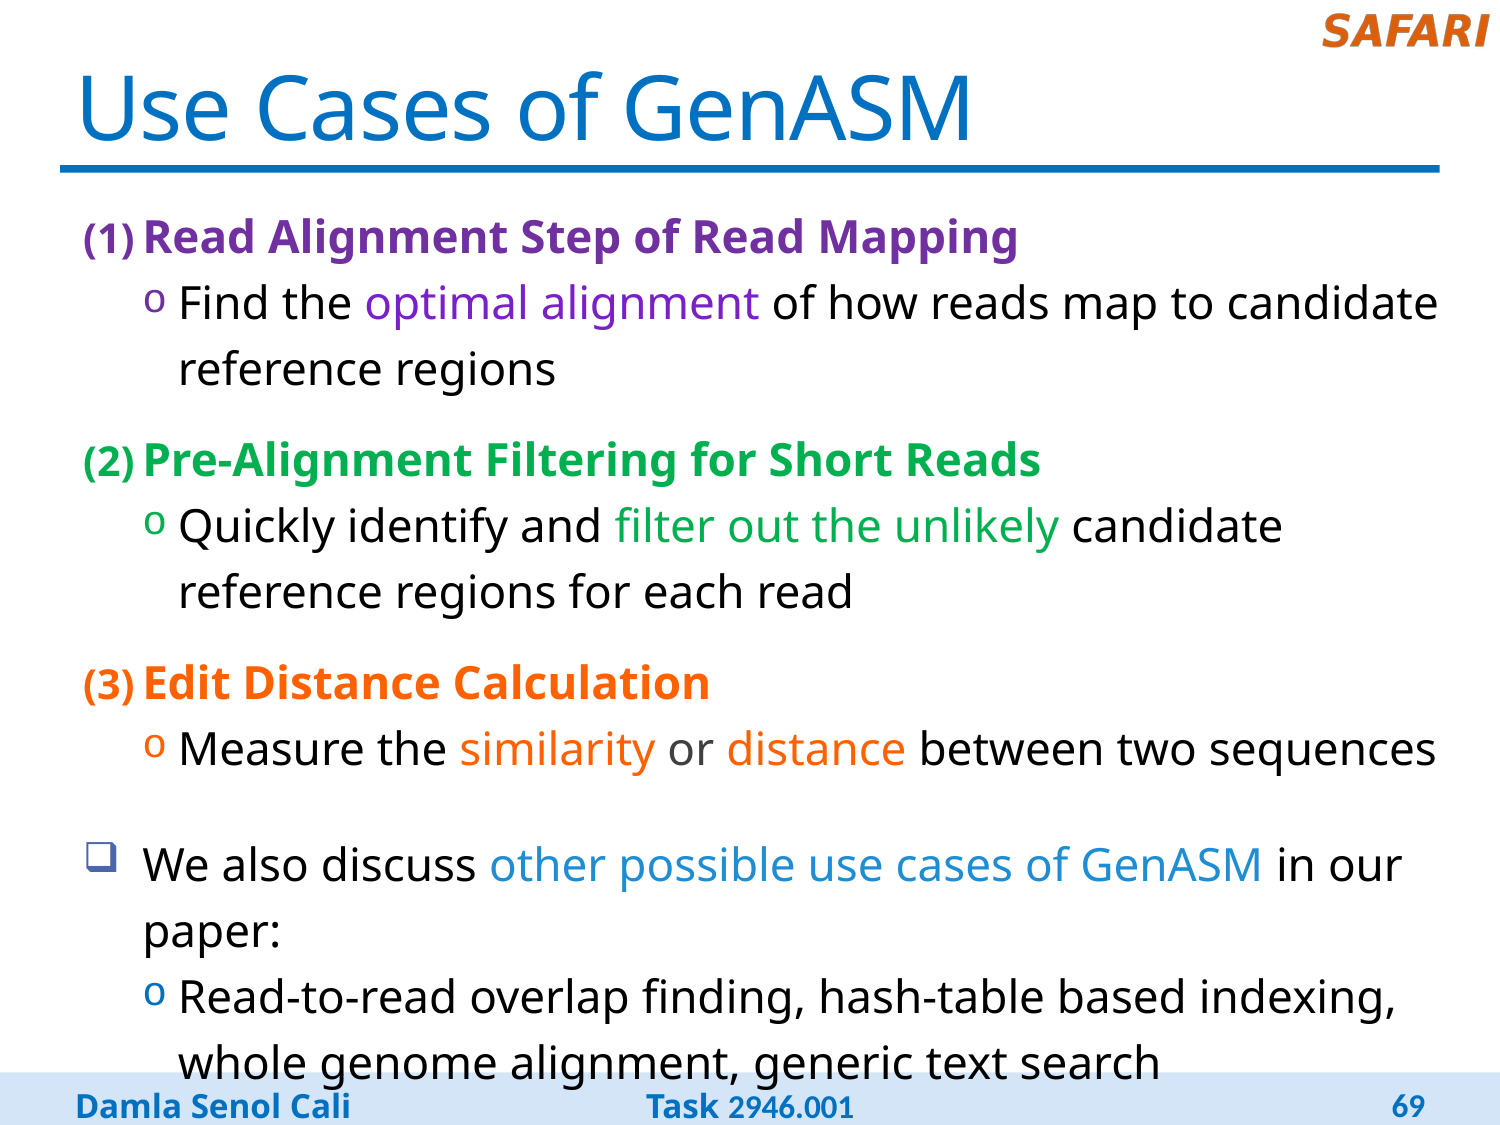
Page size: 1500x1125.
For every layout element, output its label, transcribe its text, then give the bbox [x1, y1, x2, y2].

picture [1321, 6, 1494, 57]
slide_number 69 [1233, 1081, 1440, 1125]
list Read Alignment Step of Read Mapping Find the optimal alignment of how reads map to candidate reference regions Pre-Alignment Filtering for Short Reads Quickly identify and filter out the unlikely candidate reference regions for each read Edit Distance Calculation Measure the similarity or distance between two sequences We also discuss other possible use cases of GenASM in our paper: Read-to-read overlap finding, hash-table based indexing, whole genome alignment, generic text search [60, 189, 1440, 1055]
title Use Cases of GenASM [60, 42, 1440, 166]
